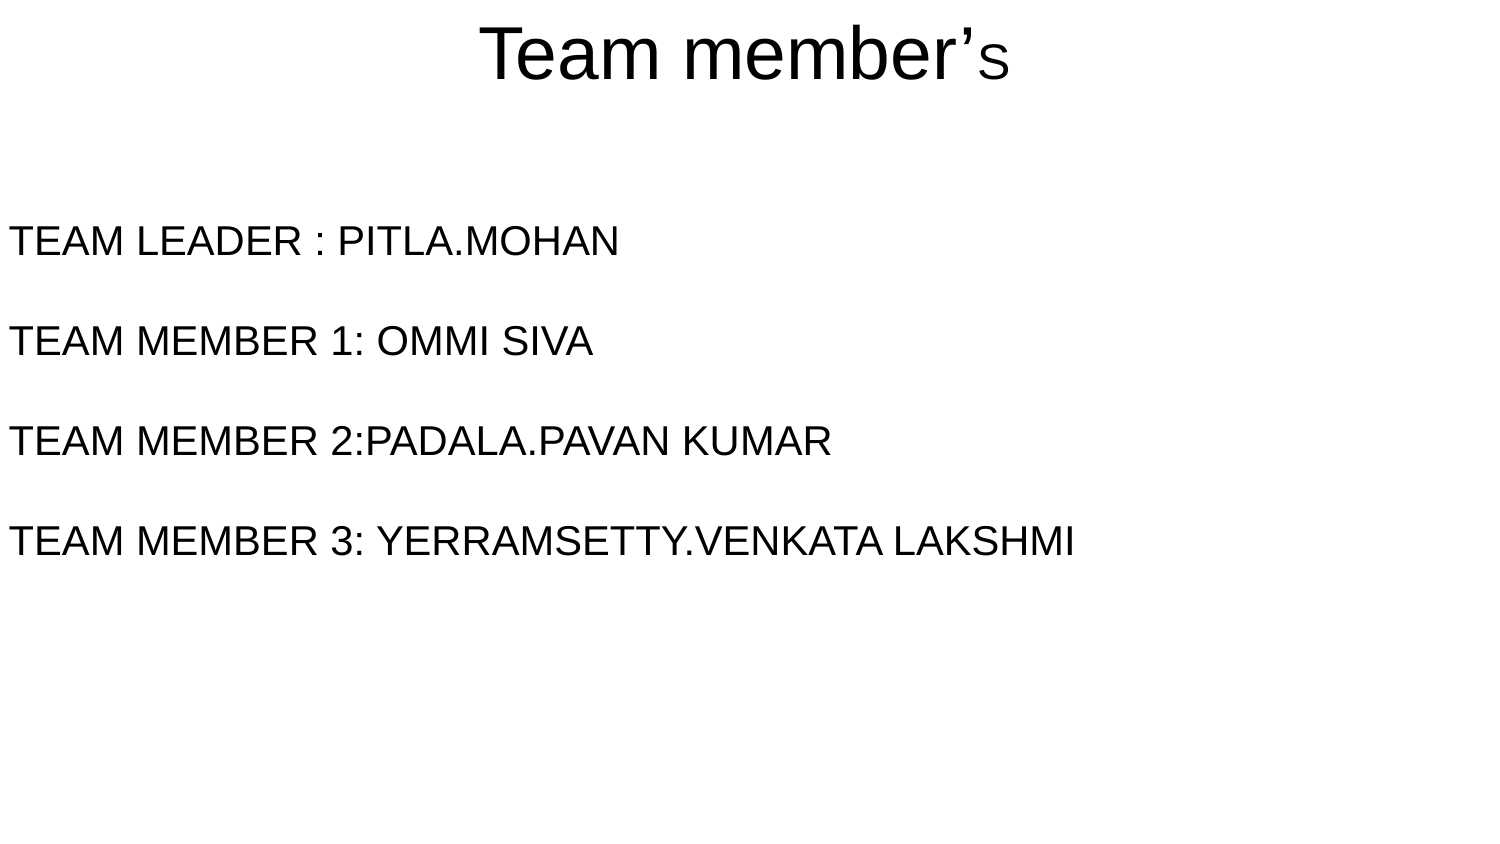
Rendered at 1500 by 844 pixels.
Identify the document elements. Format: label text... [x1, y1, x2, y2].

text_box Team member’S TEAM LEADER : PITLA.MOHAN TEAM MEMBER 1: OMMI SIVA TEAM MEMBER 2:PADALA.PAVAN KUMAR TEAM MEMBER 3: YERRAMSETTY.VENKATA LAKSHMI [0, 0, 1495, 836]
